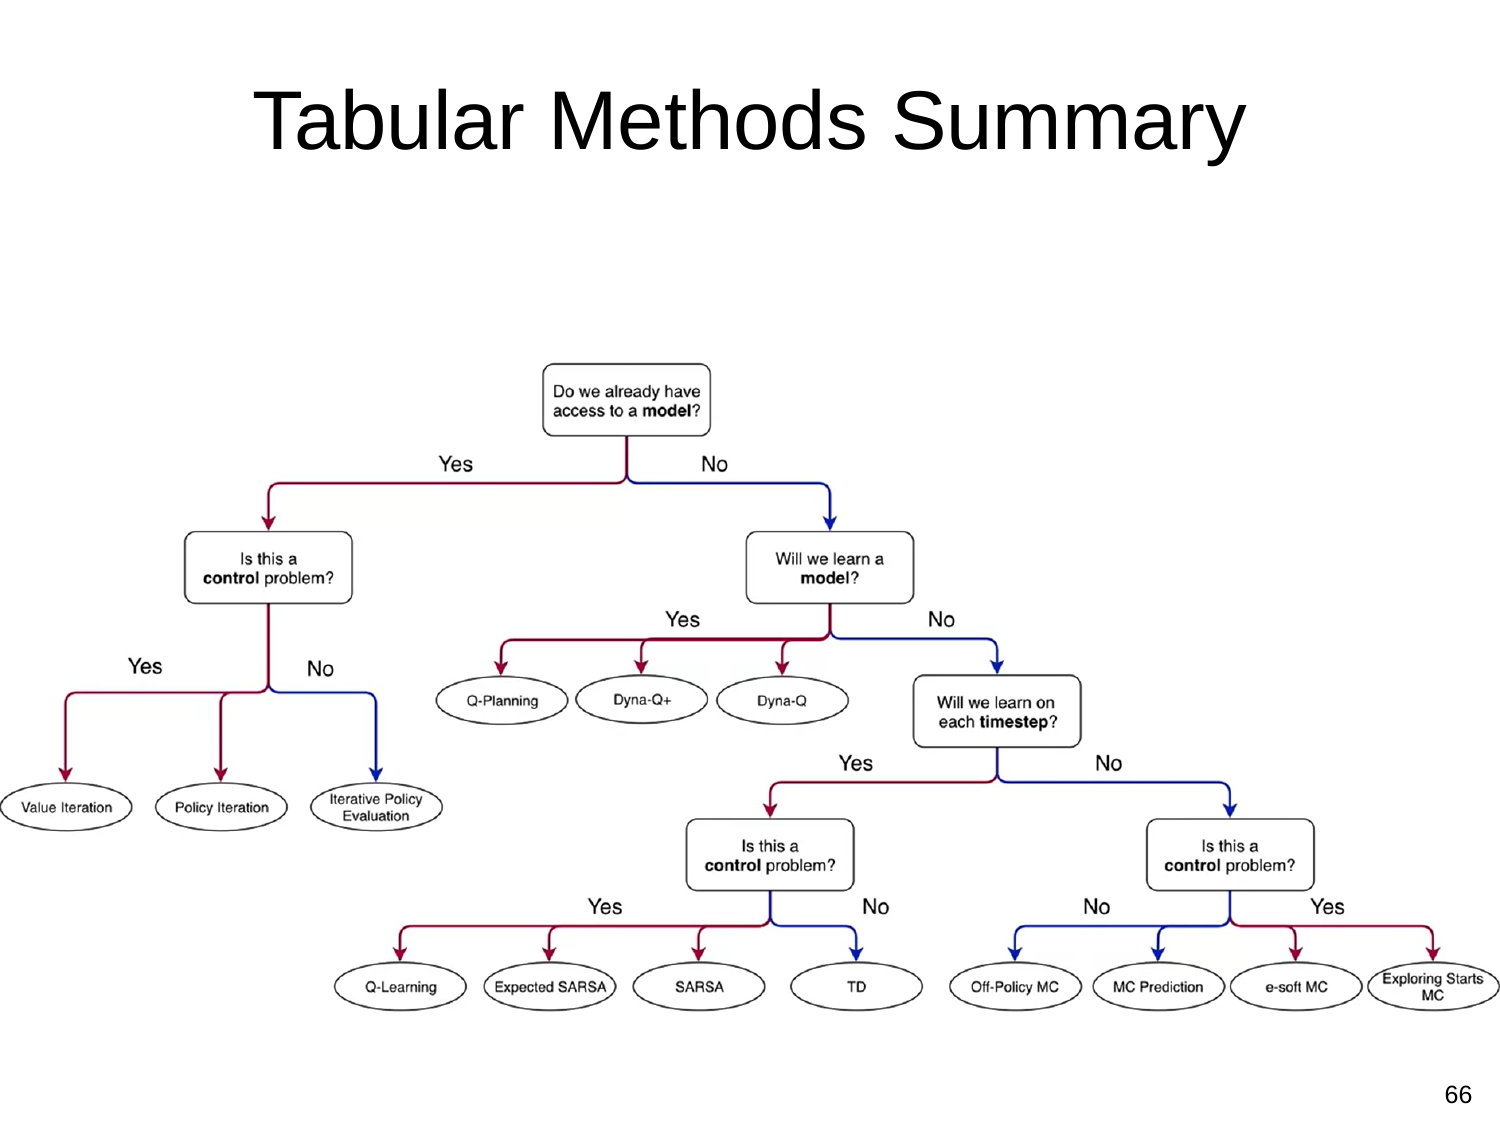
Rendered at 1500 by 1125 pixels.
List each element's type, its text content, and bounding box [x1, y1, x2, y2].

slide_number 66 [1137, 1070, 1488, 1112]
title Tabular Methods Summary [74, 44, 1426, 188]
picture [0, 362, 1500, 1016]
